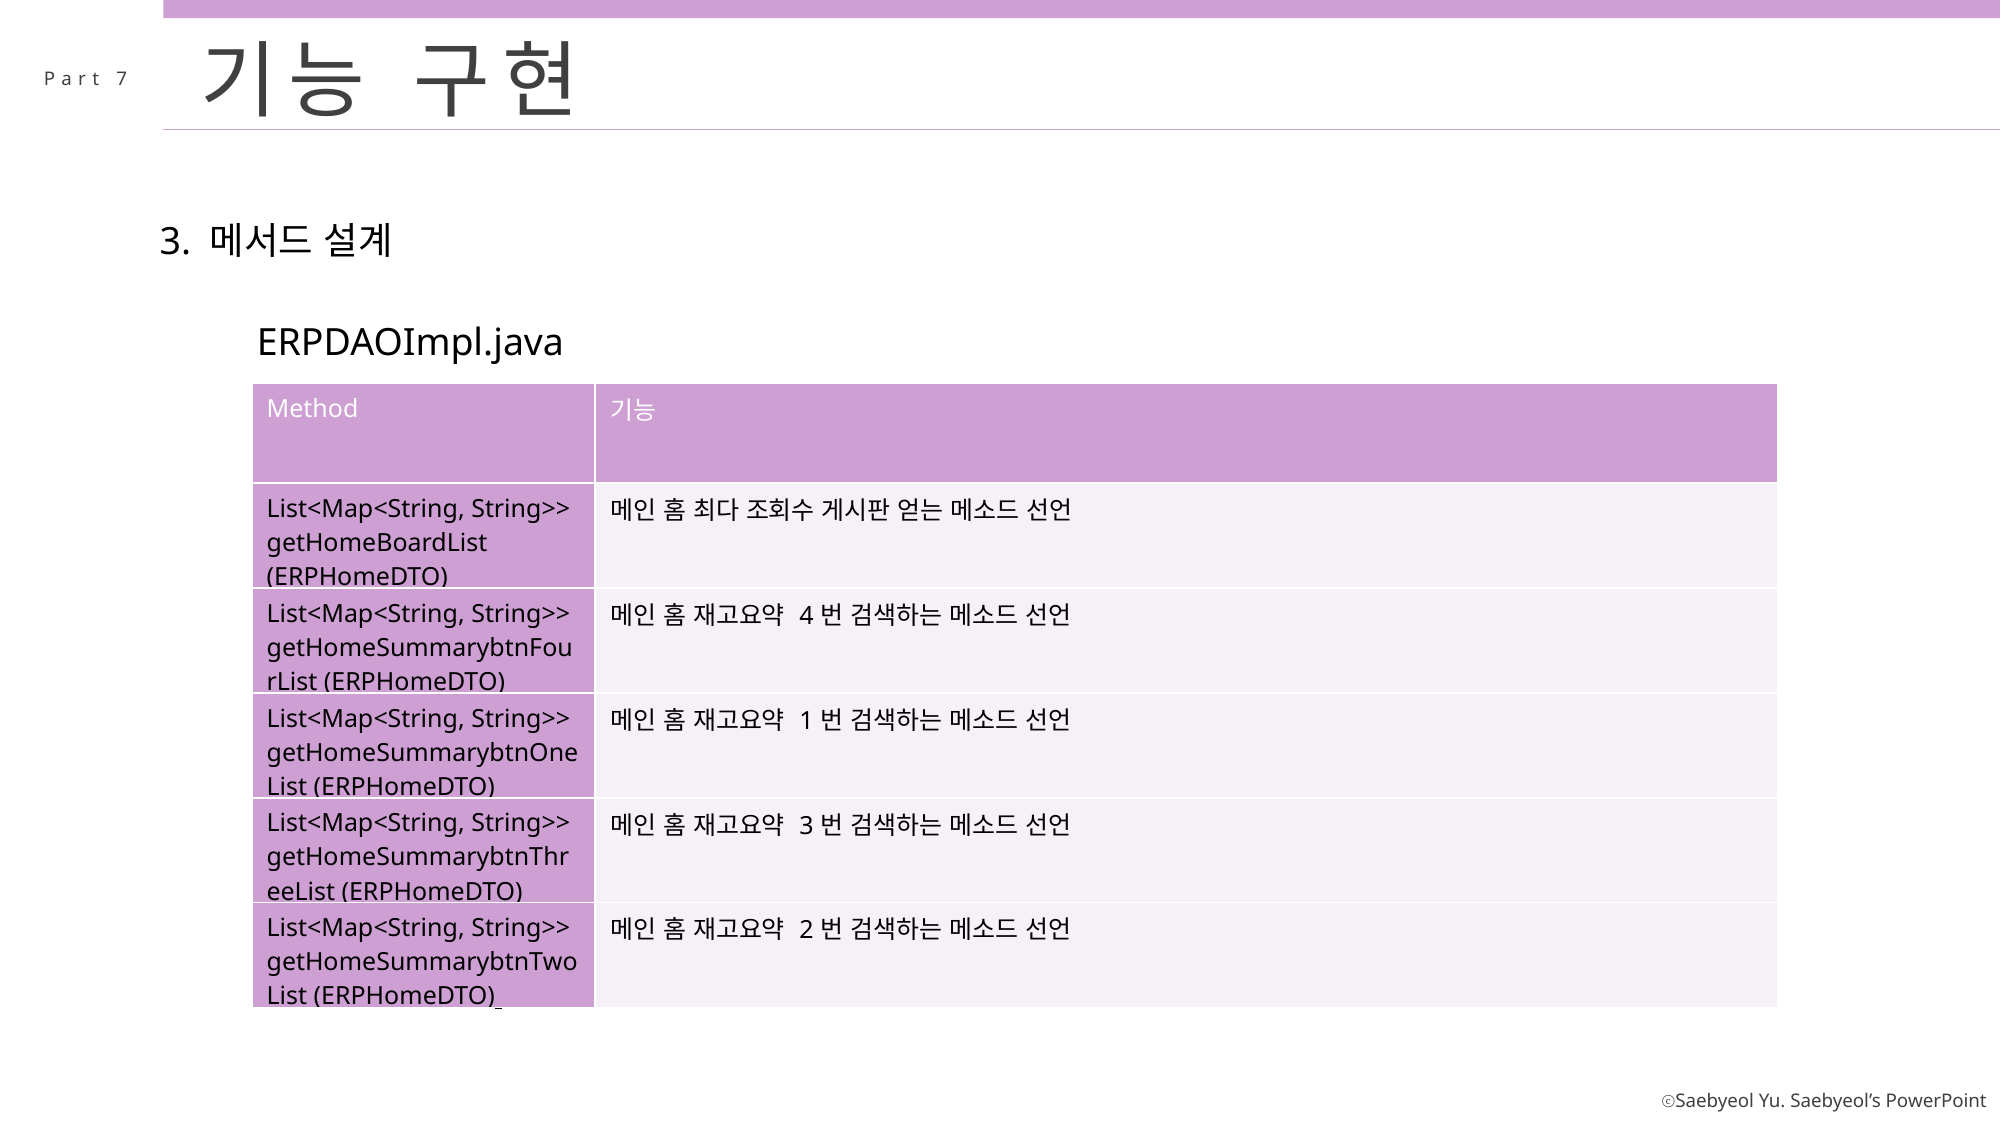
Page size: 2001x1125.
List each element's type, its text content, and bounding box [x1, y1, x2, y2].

table_header 기능 [596, 384, 1777, 482]
table_cell 메인 홈 재고요약 3번 검색하는 메소드 선언 [596, 799, 1777, 902]
table_cell 메인 홈 재고요약 2번 검색하는 메소드 선언 [596, 903, 1777, 1007]
table_cell 메인 홈 재고요약 1번 검색하는 메소드 선언 [596, 694, 1777, 797]
table_header Method [253, 384, 594, 482]
table_cell List<Map<String, String>> getHomeBoardList (ERPHomeDTO) [253, 484, 594, 587]
table_cell 메인 홈 재고요약 4번 검색하는 메소드 선언 [596, 589, 1777, 692]
table_cell List<Map<String, String>> getHomeSummarybtnThreeList (ERPHomeDTO) [253, 799, 594, 902]
table_cell List<Map<String, String>> getHomeSummarybtnFourList (ERPHomeDTO) [253, 589, 594, 692]
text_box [26, 0, 2000, 136]
table_cell List<Map<String, String>> getHomeSummarybtnOneList (ERPHomeDTO) [253, 694, 594, 797]
table_cell 메인 홈 최다 조회수 게시판 얻는 메소드 선언 [596, 484, 1777, 587]
text_box 3. 메서드 설계 [144, 209, 603, 270]
table_cell List<Map<String, String>> getHomeSummarybtnTwoList (ERPHomeDTO) [253, 903, 594, 1007]
text_box ERPDAOImpl.java [242, 310, 701, 371]
